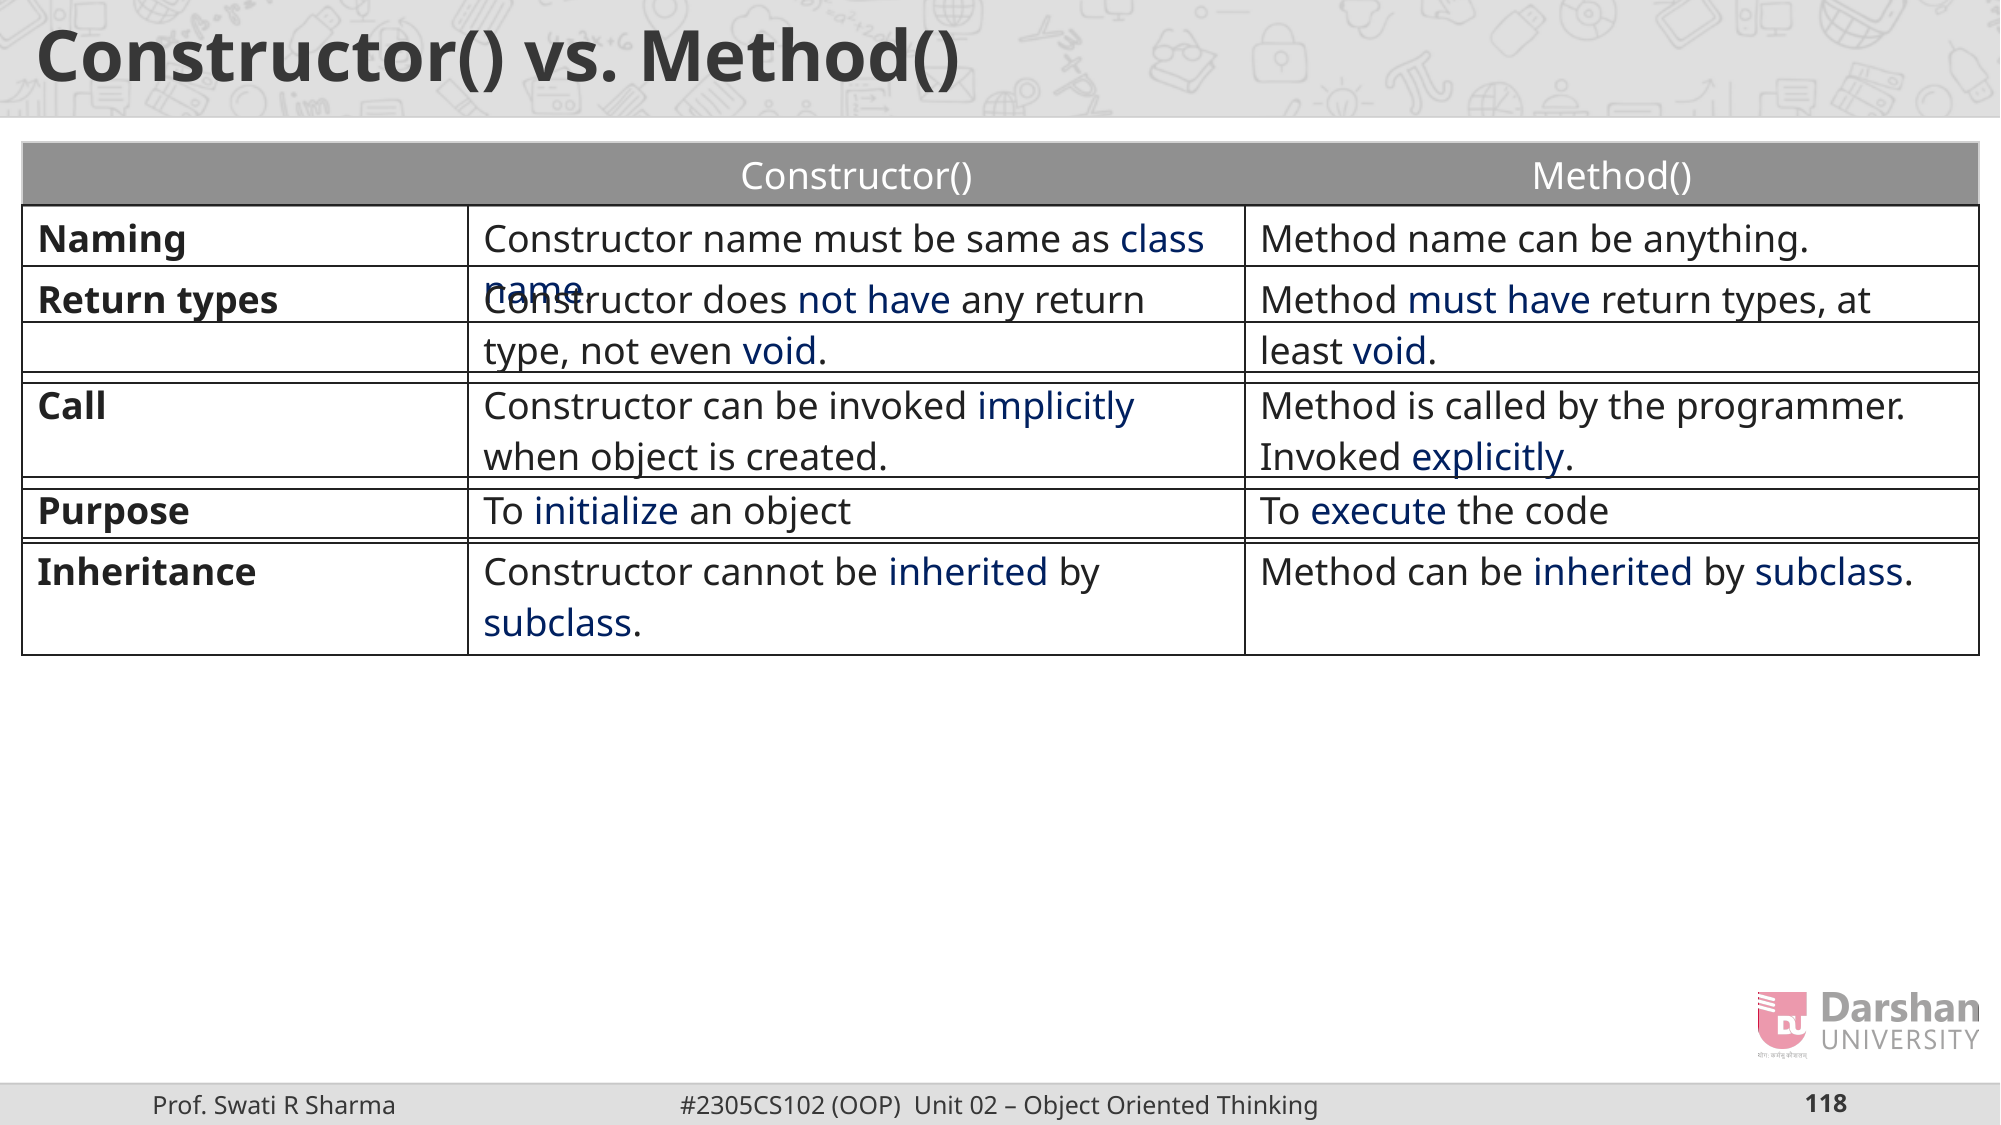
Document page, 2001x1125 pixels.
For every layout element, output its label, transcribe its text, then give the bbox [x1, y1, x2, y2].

table_header Call [23, 373, 467, 476]
title Declaring an Object [1758, 992, 1979, 1059]
table_header Method is called by the programmer. Invoked explicitly. [1246, 373, 1978, 476]
table_header Purpose [23, 478, 467, 537]
table_header Return types [23, 267, 467, 371]
table_header [23, 143, 468, 204]
table_header Method name can be anything. [1246, 206, 1978, 265]
table_header Method() [1245, 143, 1978, 204]
title Constructor() vs. Method() [0, 0, 2000, 117]
table_header Constructor cannot be inherited by subclass. [469, 539, 1244, 654]
table_header Constructor can be invoked implicitly when object is created. [469, 373, 1244, 476]
table_header Constructor does not have any return type, not even void. [469, 267, 1244, 371]
table_header Constructor name must be same as class name. [469, 206, 1244, 265]
table_header Method can be inherited by subclass. [1246, 539, 1978, 654]
table_header Naming [23, 206, 467, 265]
table_header To execute the code [1246, 478, 1978, 537]
table_header Inheritance [23, 539, 467, 654]
table_header Constructor() [468, 143, 1245, 204]
table_header To initialize an object [469, 478, 1244, 537]
table_header Method must have return types, at least void. [1246, 267, 1978, 371]
